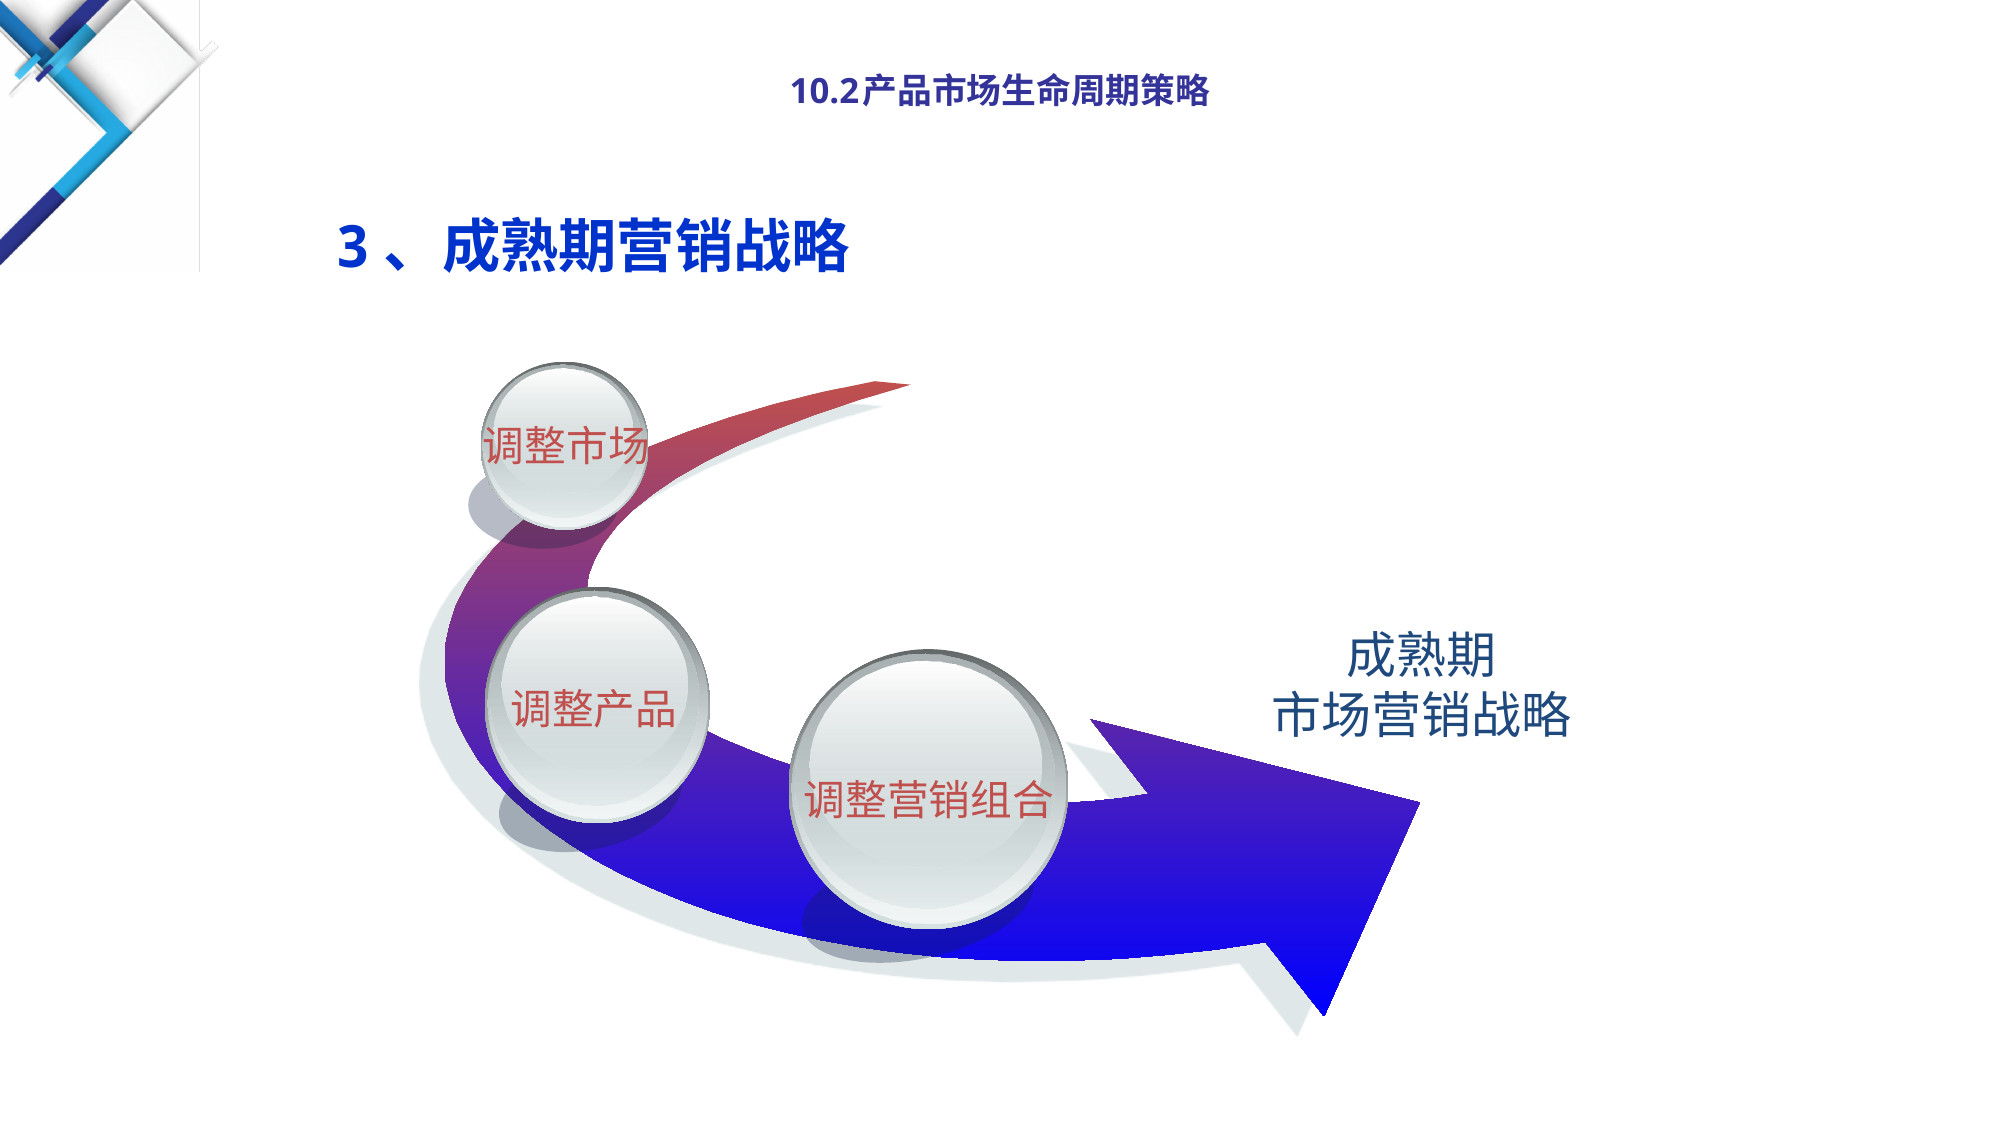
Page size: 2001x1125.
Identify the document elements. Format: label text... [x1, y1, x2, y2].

picture [0, 0, 220, 272]
list 3、成熟期营销战略 [200, 201, 1871, 1010]
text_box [444, 361, 1662, 1017]
title 10.2产品市场生命周期策略 [224, 19, 1900, 161]
